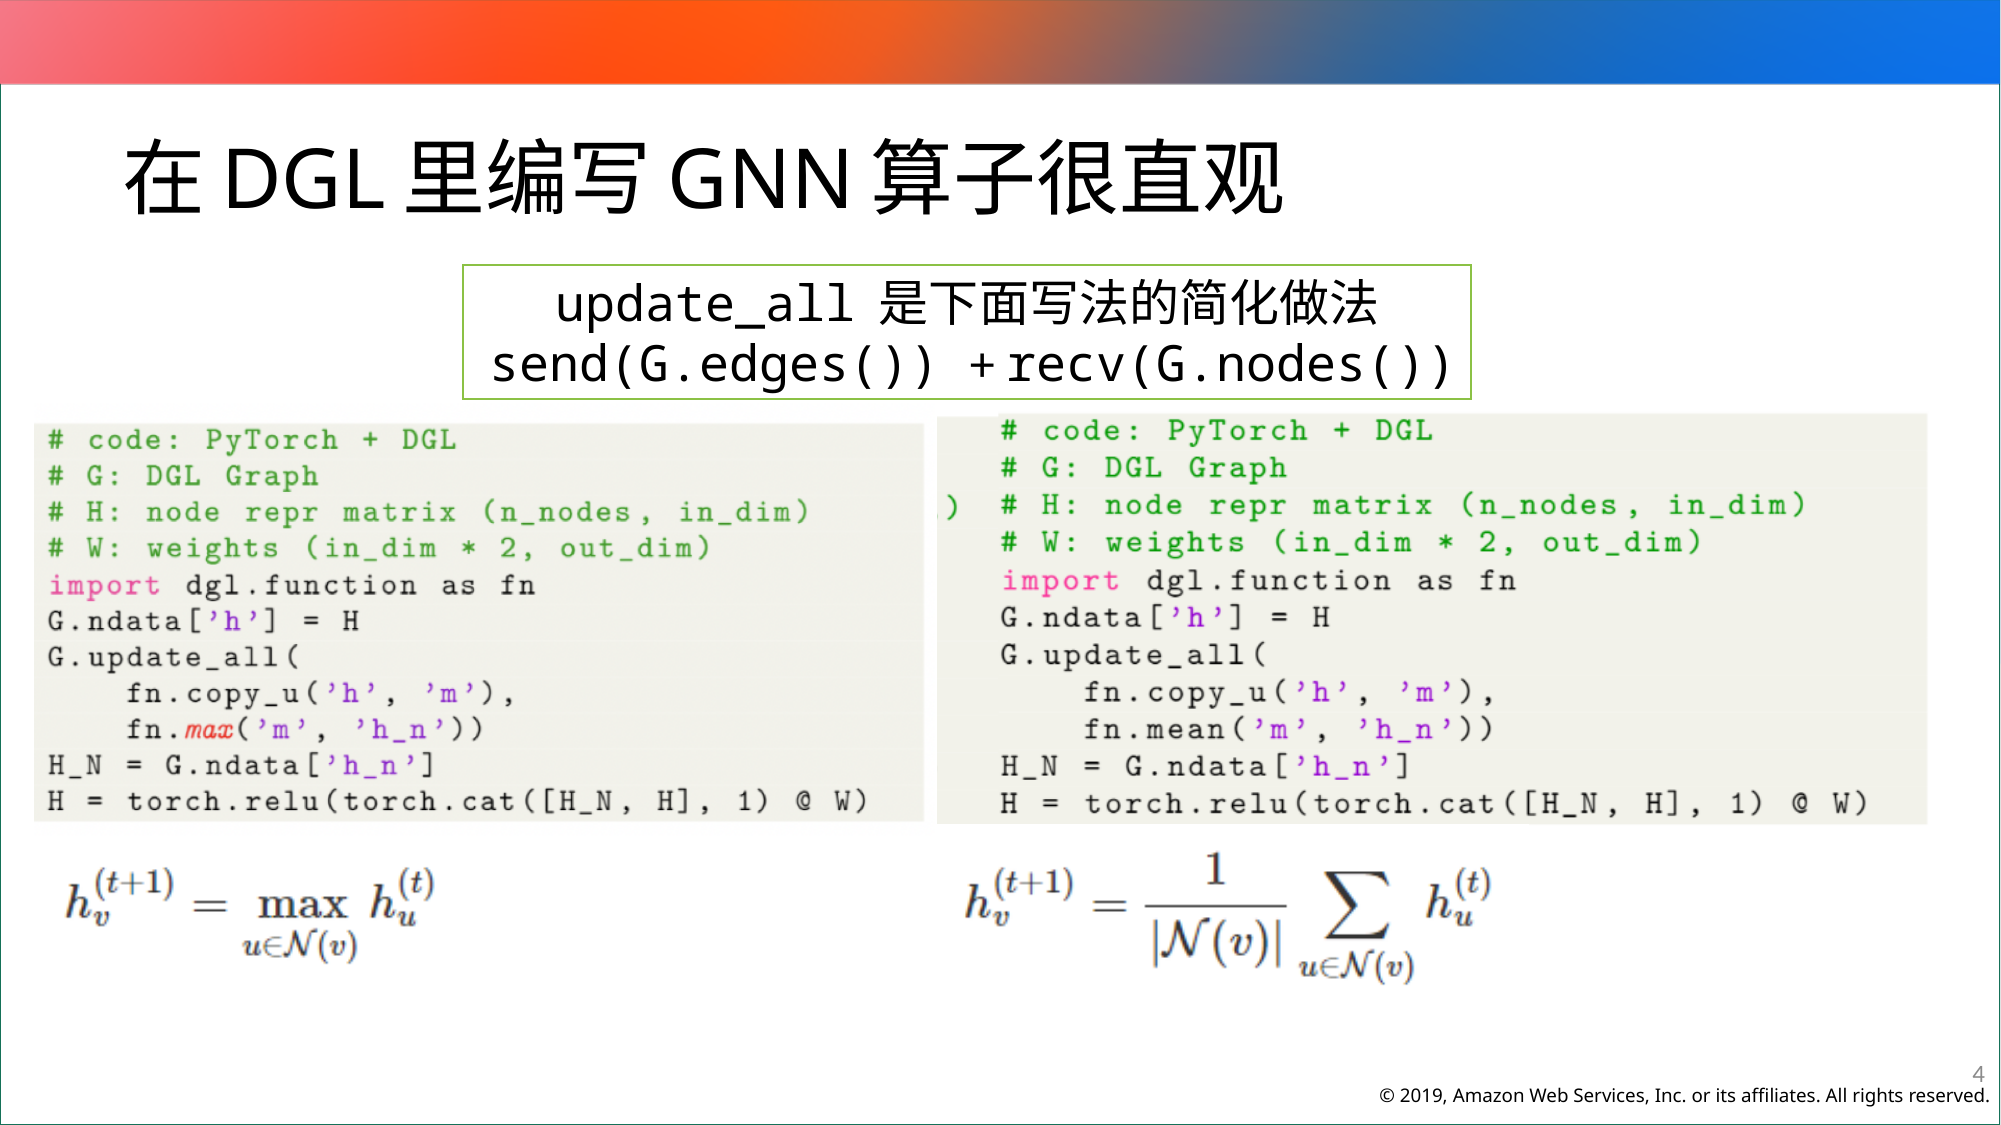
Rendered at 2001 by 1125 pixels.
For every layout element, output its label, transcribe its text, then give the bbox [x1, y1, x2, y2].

text_box update_all 是下面写法的简化做法 send(G.edges()) + recv(G.nodes()) [462, 264, 1472, 397]
picture [0, 0, 2001, 90]
list 在DGL里编写GNN算子很直观 [107, 129, 1513, 294]
slide_number 4 [1550, 1042, 2000, 1103]
picture [34, 397, 1942, 1004]
